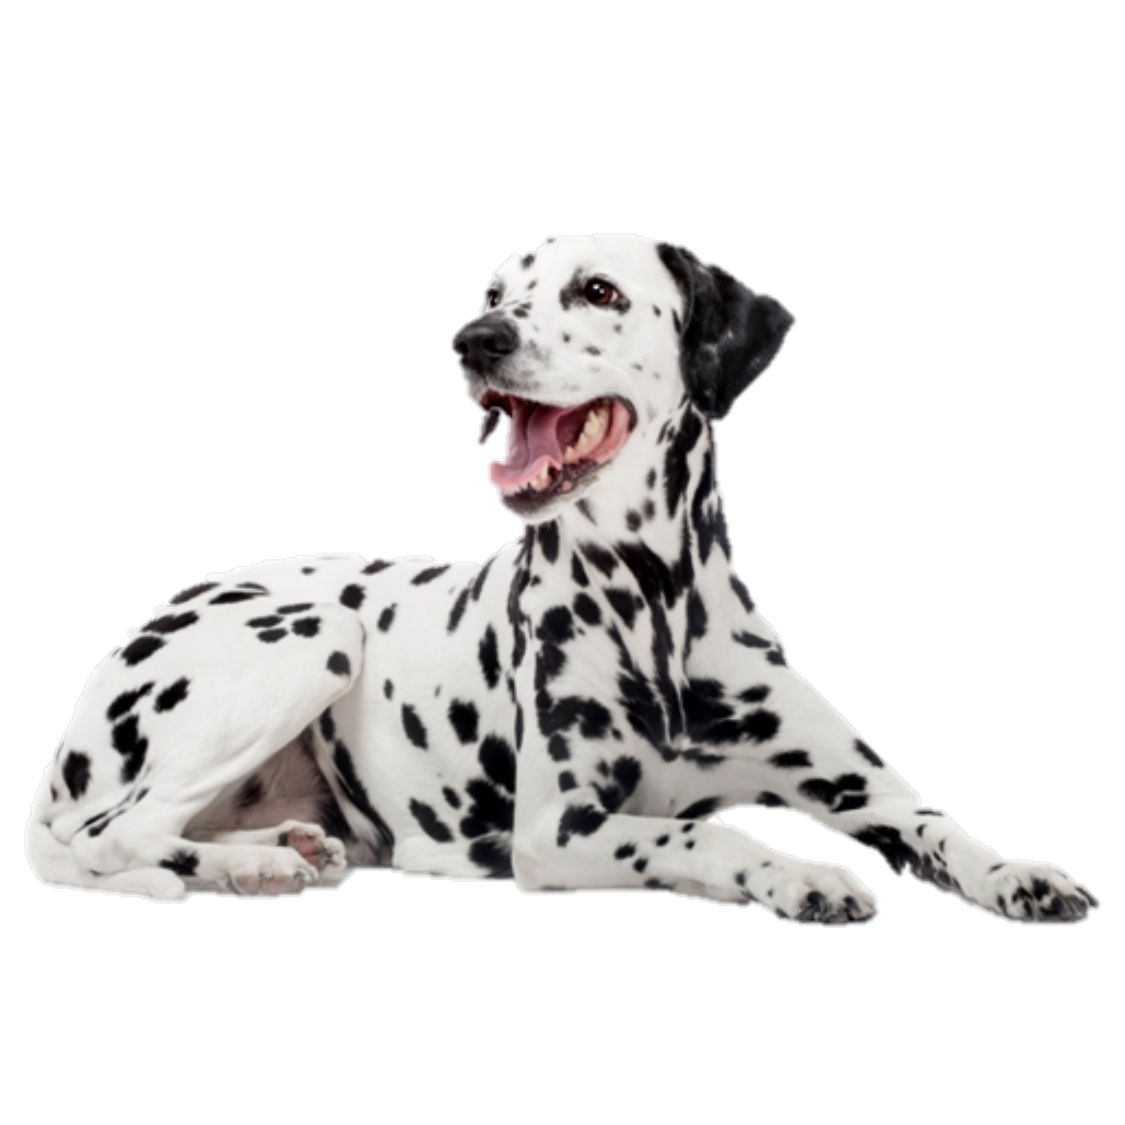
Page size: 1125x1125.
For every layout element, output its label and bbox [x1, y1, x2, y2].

picture [0, 88, 1125, 963]
